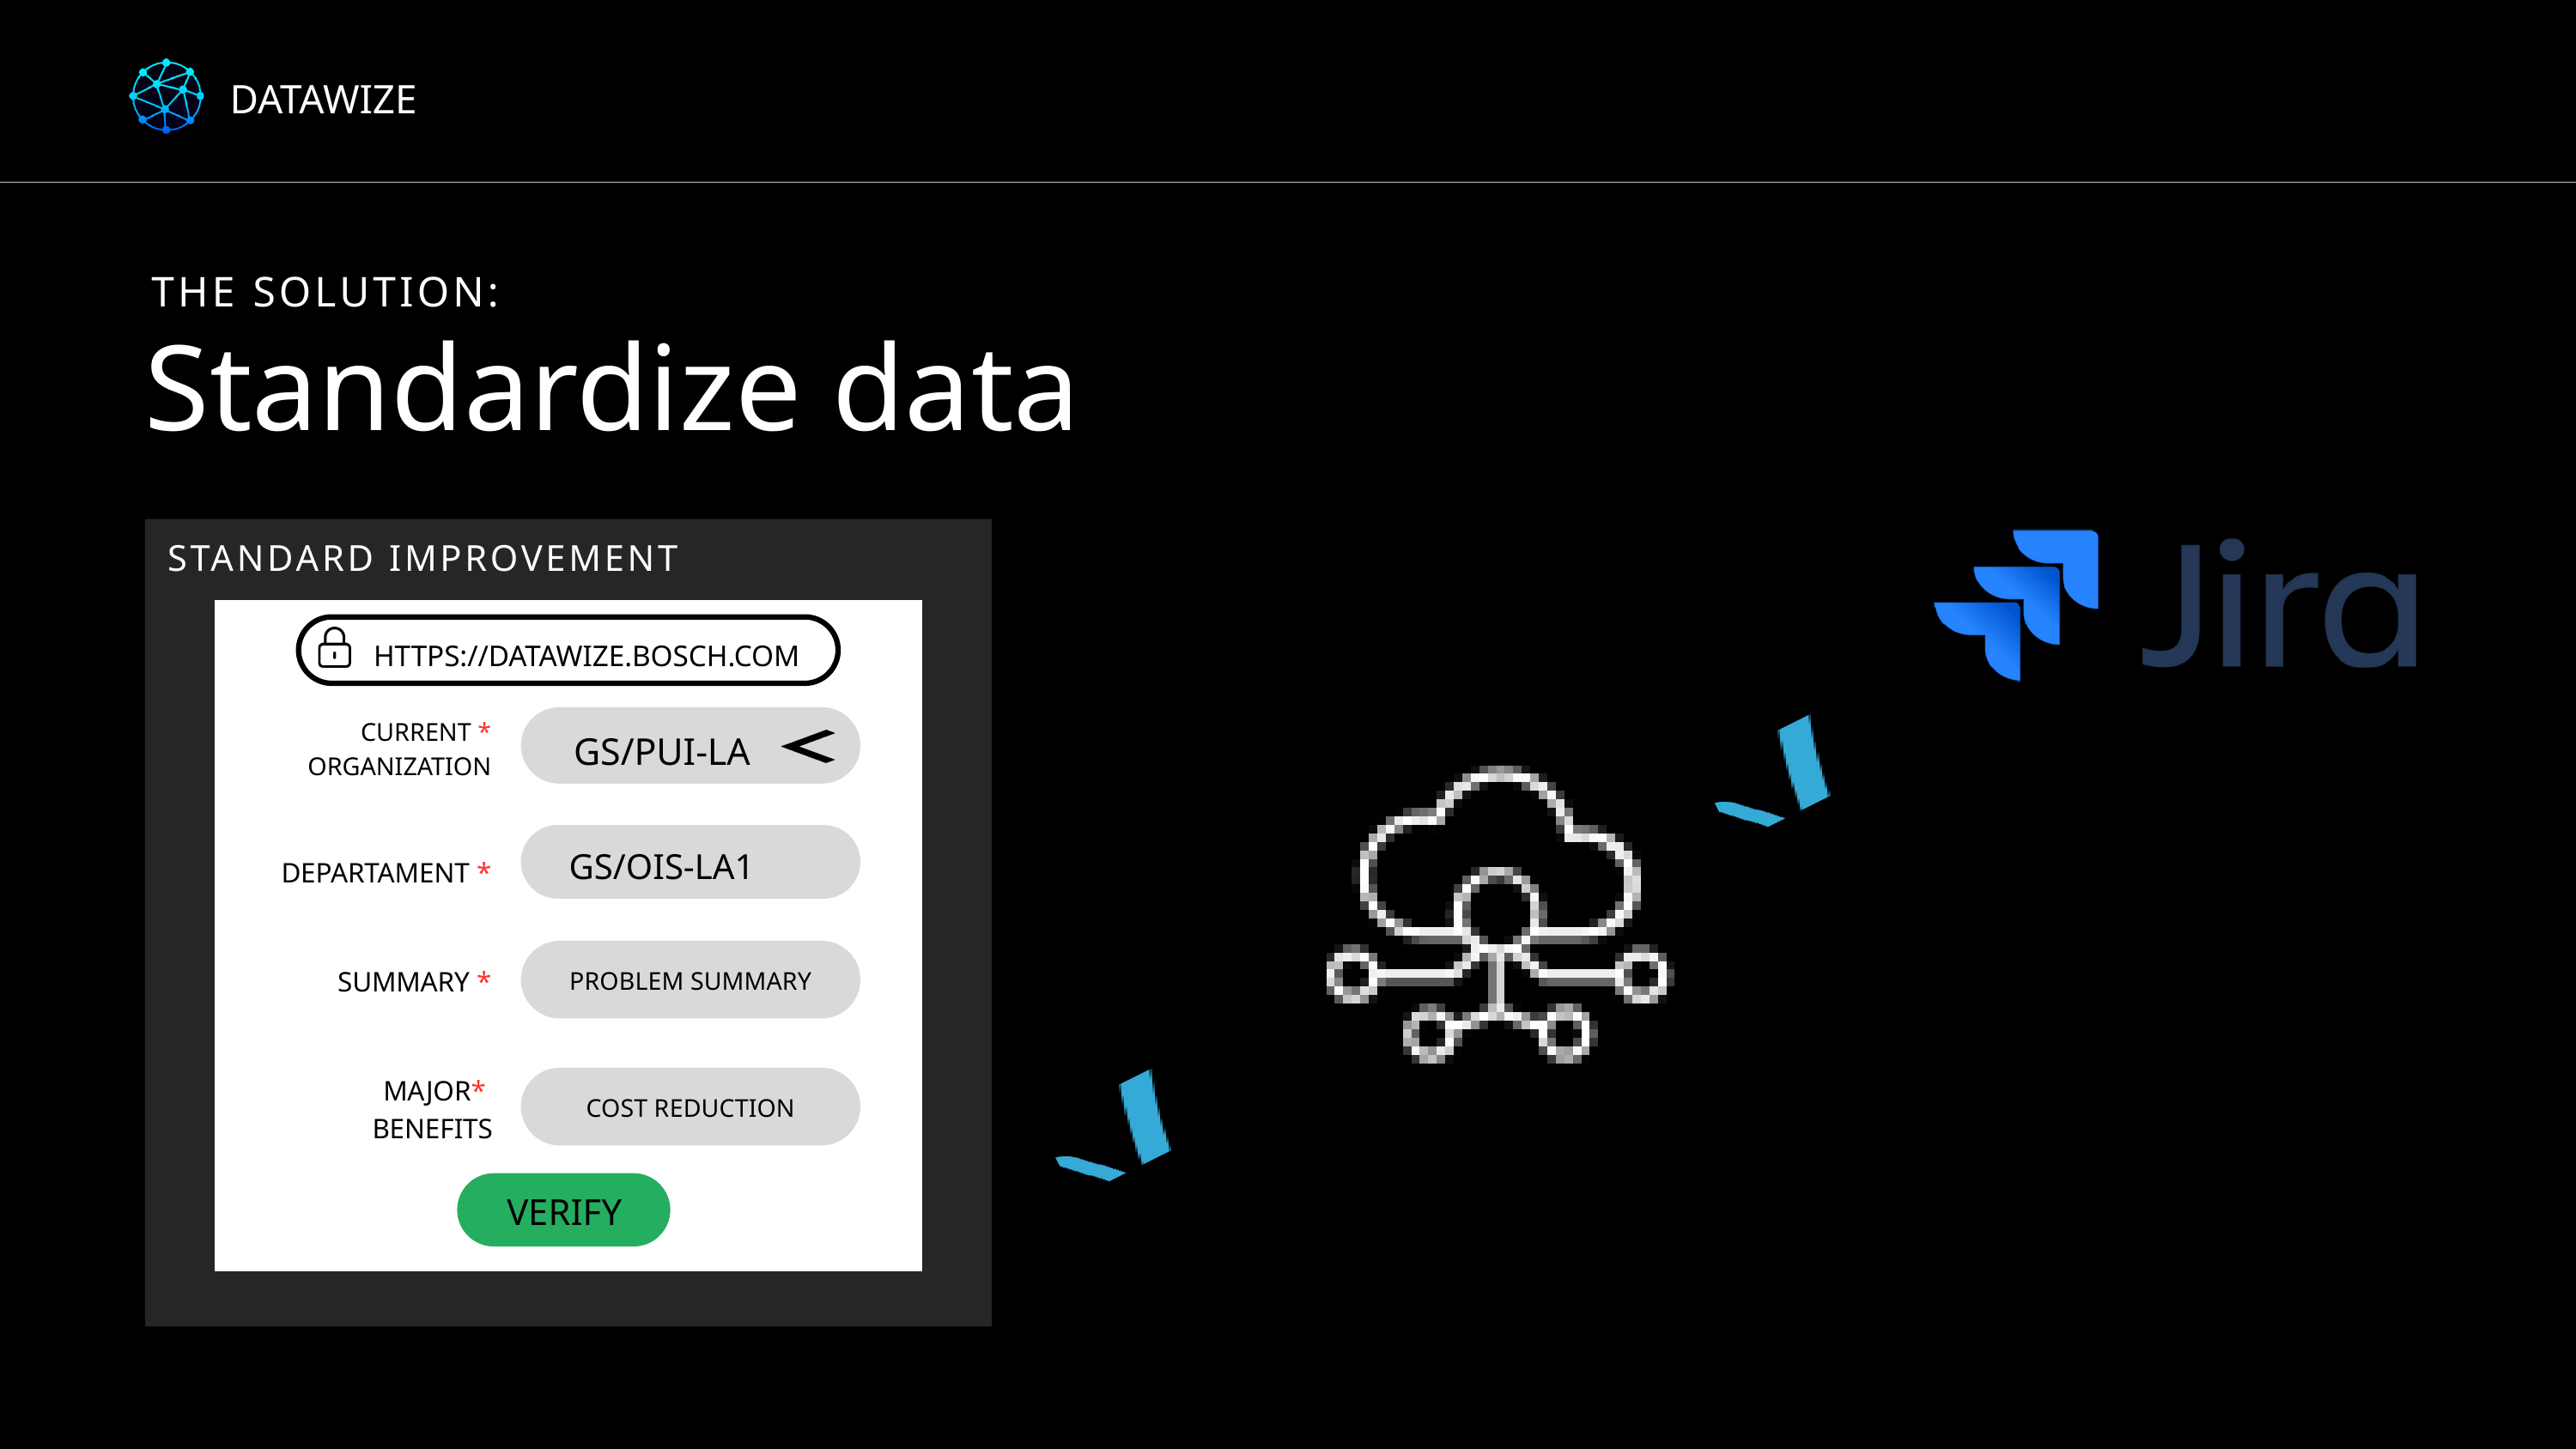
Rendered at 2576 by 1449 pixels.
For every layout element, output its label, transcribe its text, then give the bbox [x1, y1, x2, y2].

text_box Standardize data [144, 312, 1585, 452]
text_box THE SOLUTION: [151, 258, 807, 316]
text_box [128, 58, 865, 135]
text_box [144, 453, 2432, 1449]
